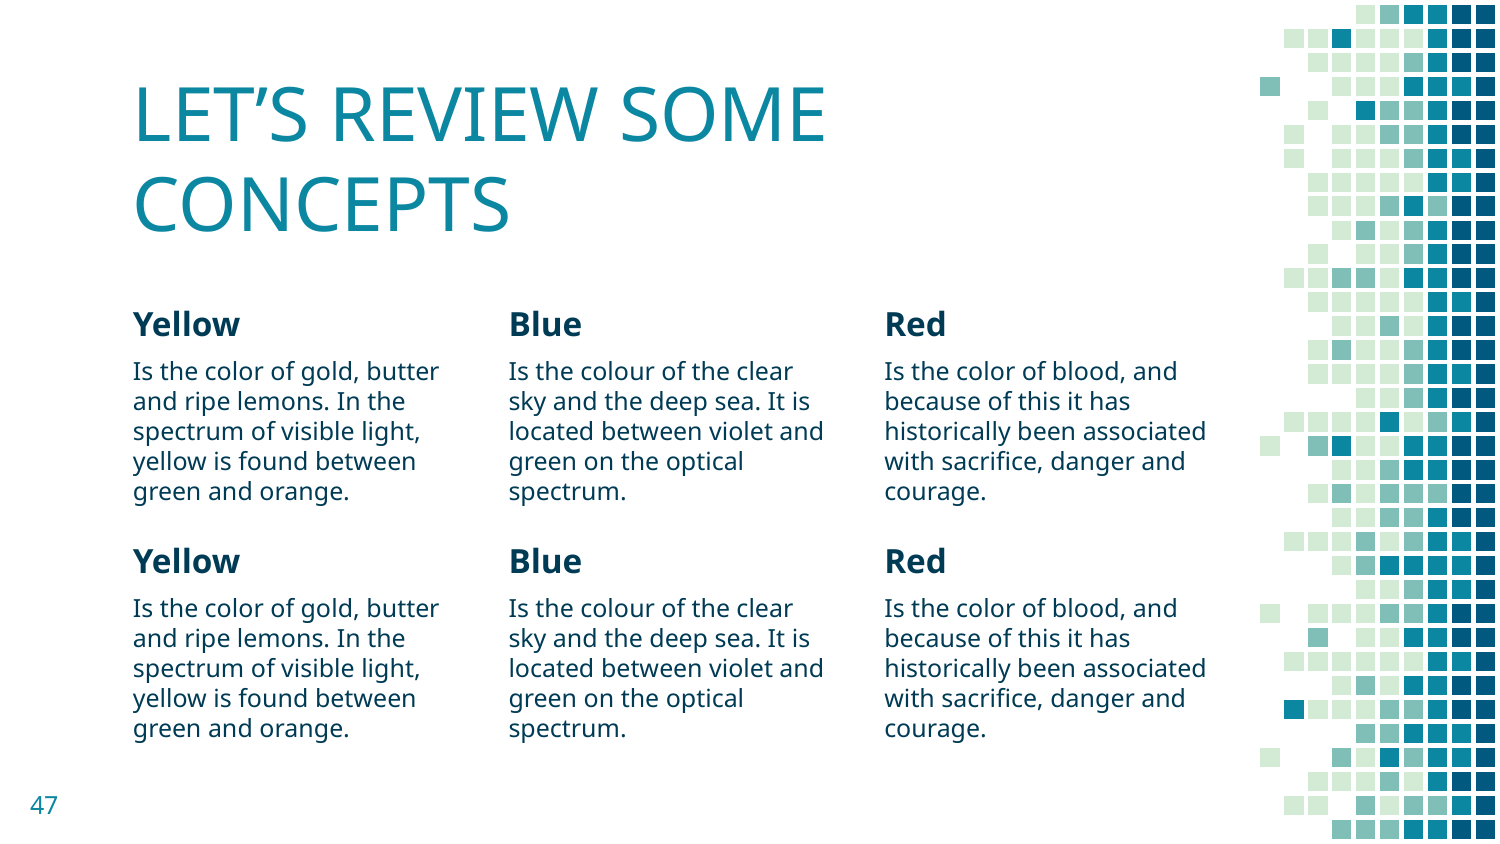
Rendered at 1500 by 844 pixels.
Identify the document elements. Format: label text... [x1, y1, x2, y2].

list Red Is the color of blood, and because of this it has historically been associated with sacrifice, danger and courage. [869, 525, 1227, 761]
list Blue Is the colour of the clear sky and the deep sea. It is located between violet and green on the optical spectrum. [493, 287, 852, 524]
list Yellow Is the color of gold, butter and ripe lemons. In the spectrum of visible light, yellow is found between green and orange. [117, 525, 476, 761]
list Red Is the color of blood, and because of this it has historically been associated with sacrifice, danger and courage. [869, 287, 1227, 524]
title LET’S REVIEW SOME CONCEPTS [117, 121, 1227, 262]
list Yellow Is the color of gold, butter and ripe lemons. In the spectrum of visible light, yellow is found between green and orange. [117, 287, 476, 524]
list Blue Is the colour of the clear sky and the deep sea. It is located between violet and green on the optical spectrum. [493, 525, 852, 761]
slide_number ‹#› [15, 774, 105, 839]
